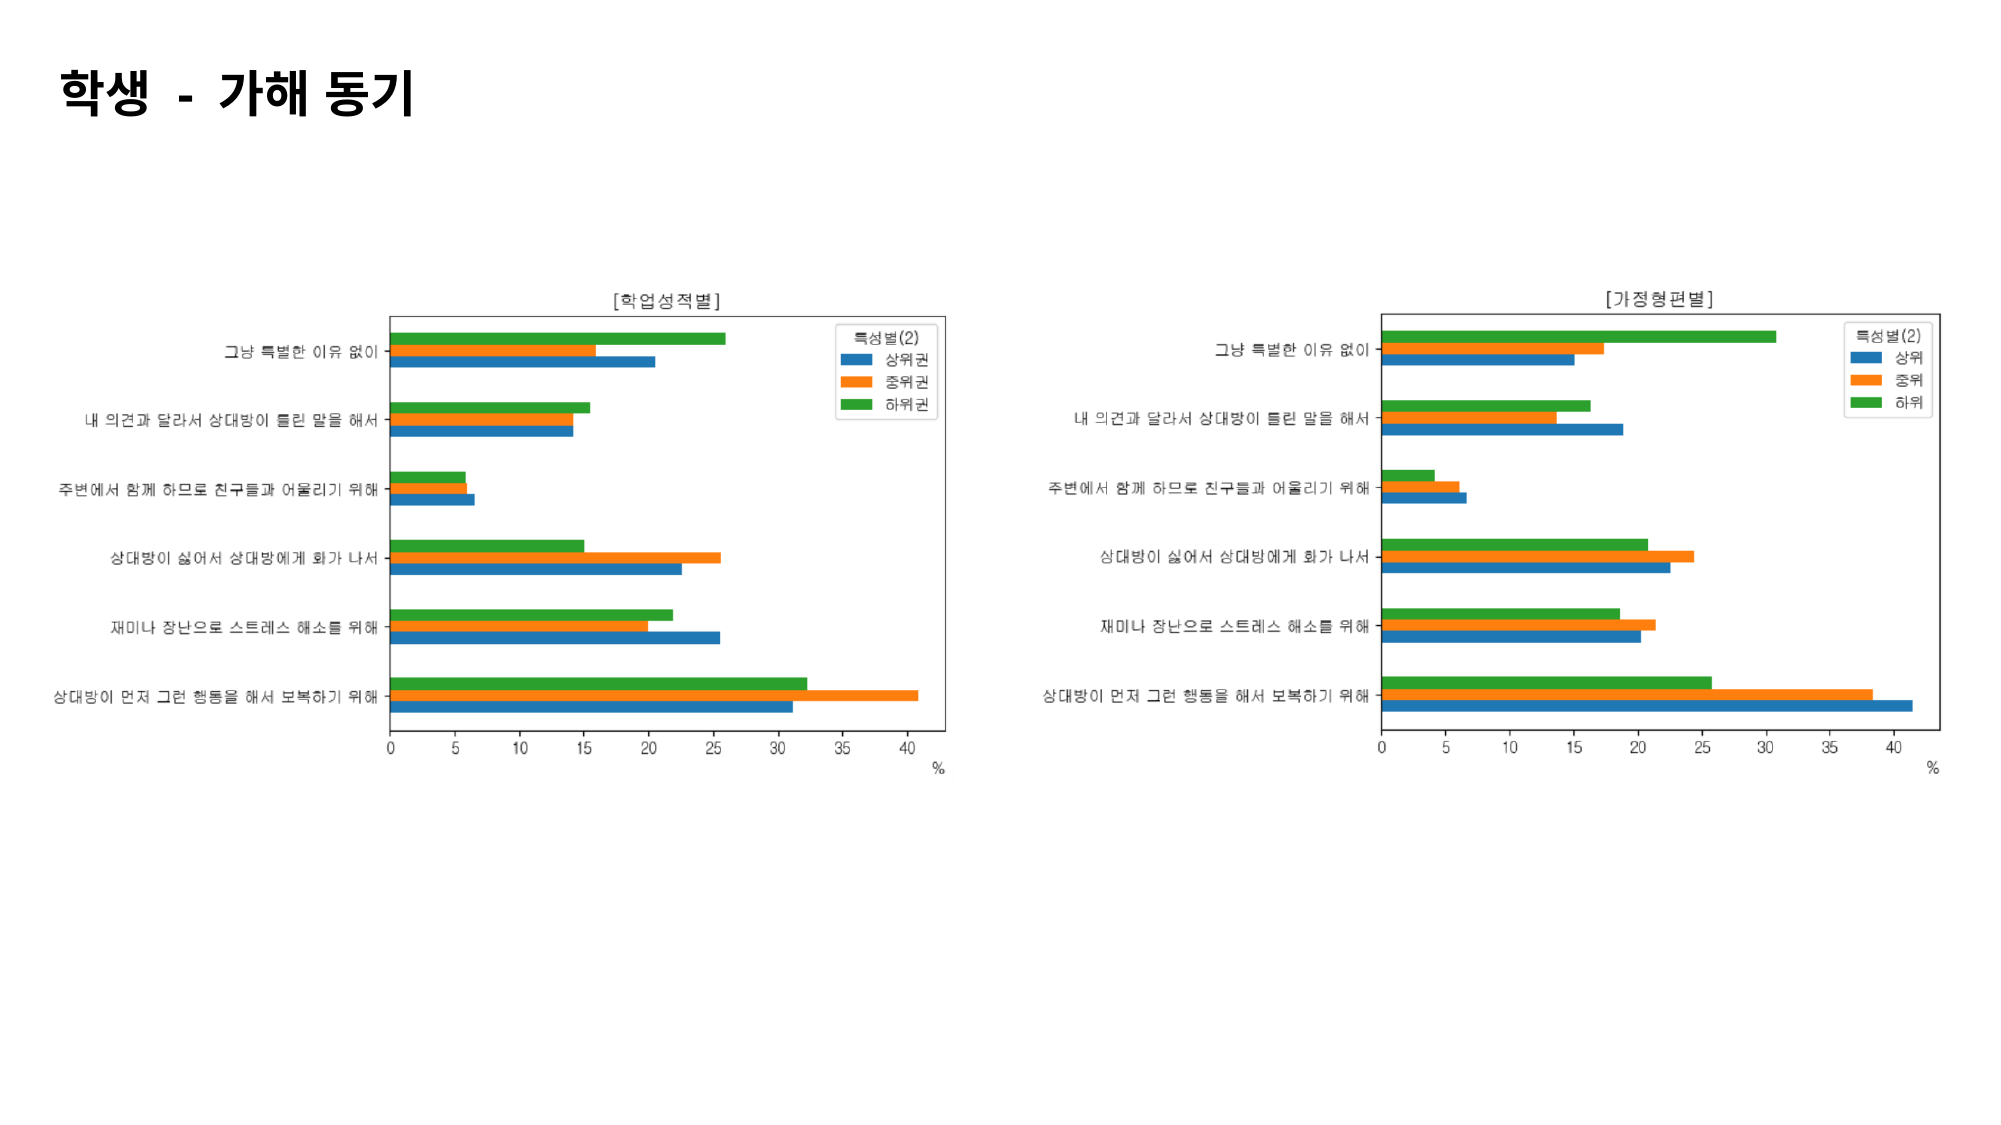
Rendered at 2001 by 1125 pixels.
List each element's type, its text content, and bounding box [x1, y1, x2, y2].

picture [13, 280, 955, 783]
picture [1007, 281, 1948, 784]
text_box 학생 - 가해 동기 [44, 54, 1805, 130]
